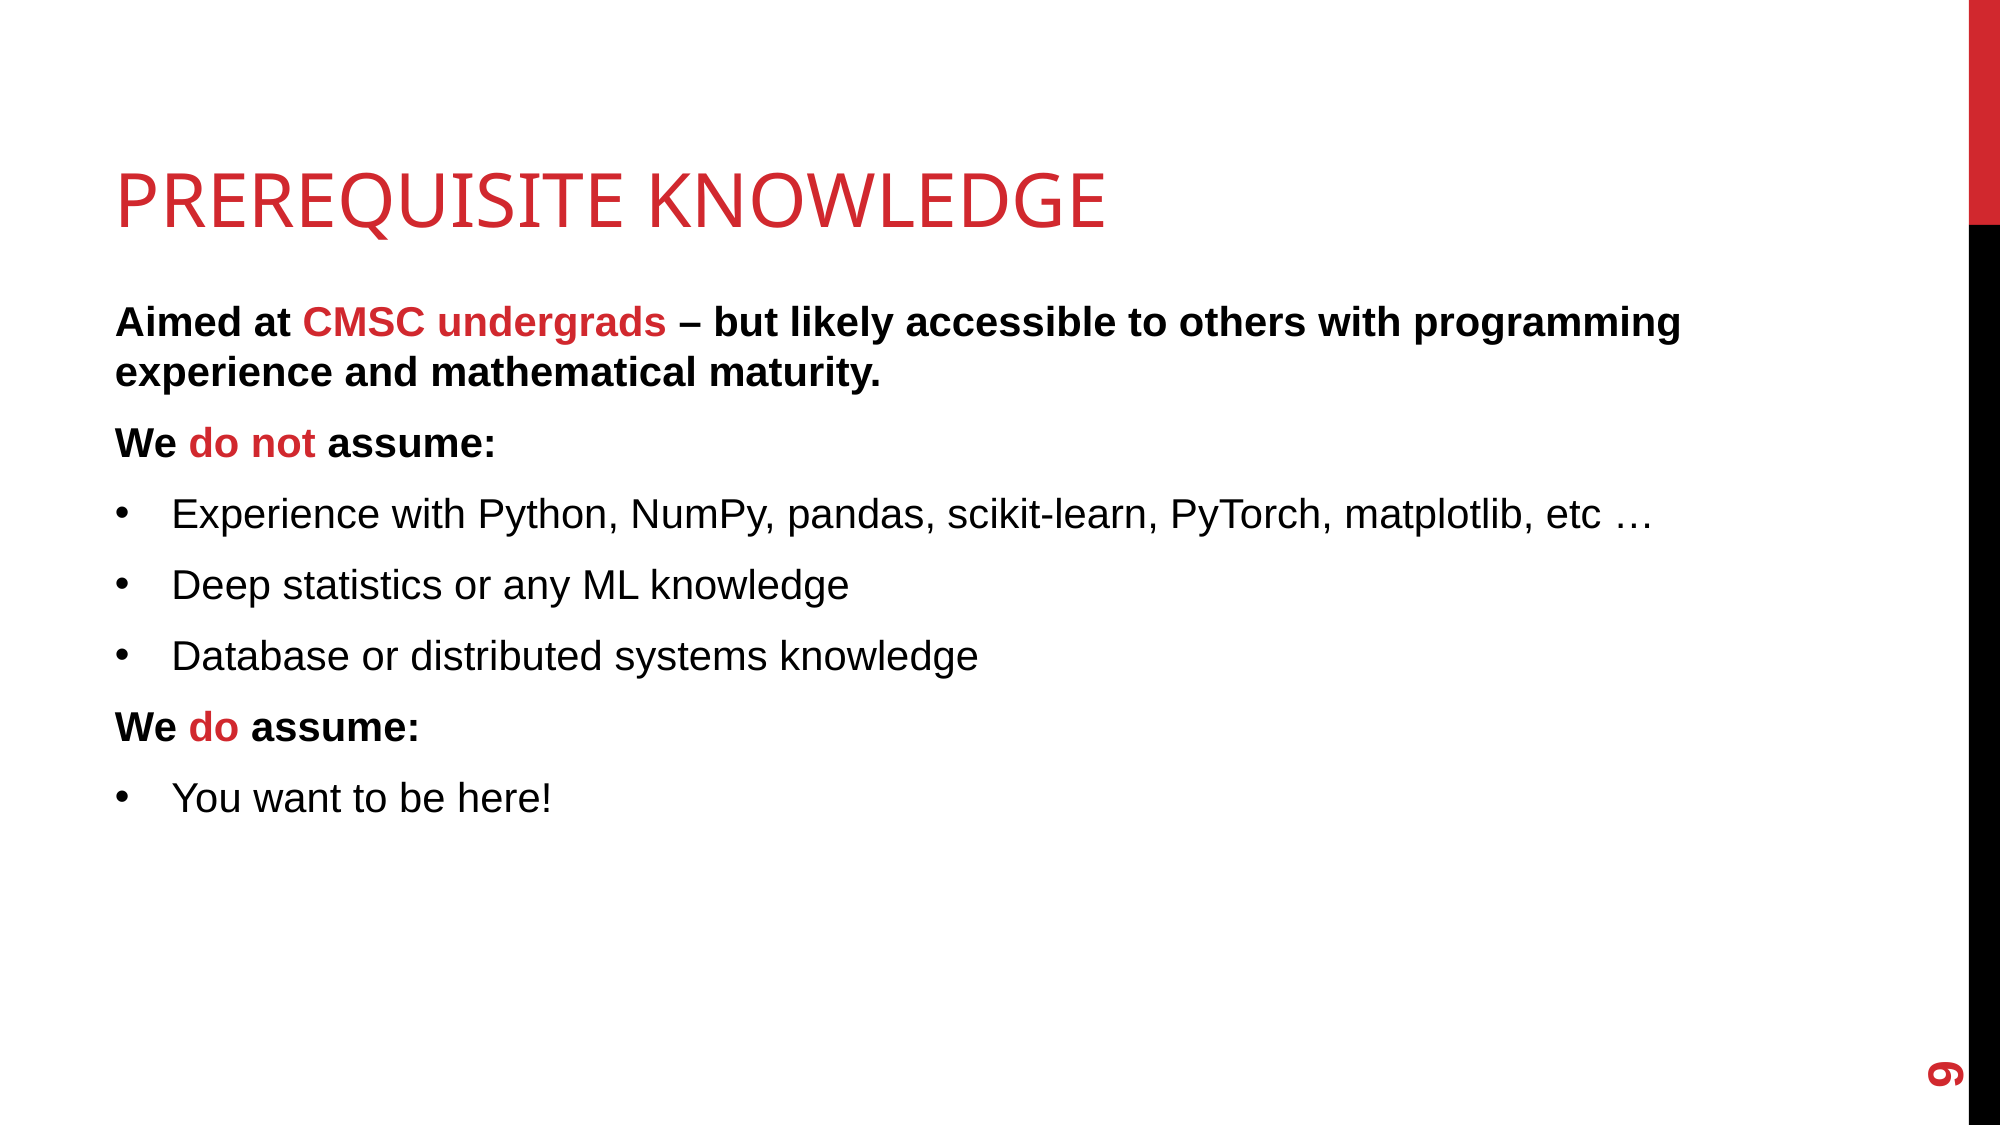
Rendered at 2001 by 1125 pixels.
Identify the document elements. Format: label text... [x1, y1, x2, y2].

title PREREQUISITE KNOWLEDGE [99, 25, 1367, 250]
list Aimed at CMSC undergrads – but likely accessible to others with programming experience and mathematical maturity. We do not assume: Experience with Python, NumPy, pandas, scikit-learn, PyTorch, matplotlib, etc … Deep statistics or any ML knowledge Database or distributed systems knowledge We do assume: You want to be here! [99, 287, 1767, 1005]
slide_number ‹#› [1903, 887, 1984, 1104]
